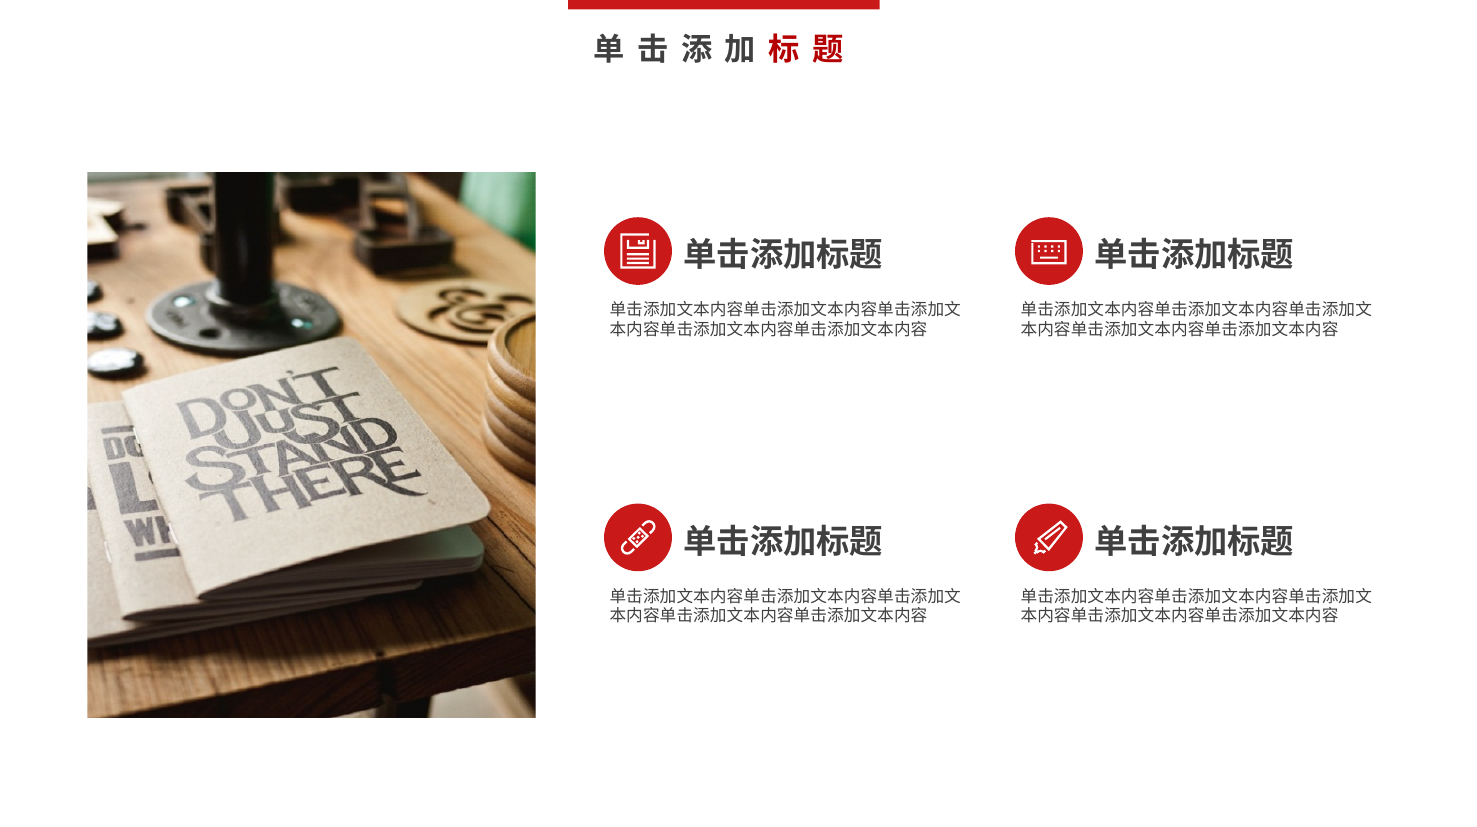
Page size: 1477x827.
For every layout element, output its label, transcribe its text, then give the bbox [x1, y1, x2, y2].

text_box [620, 519, 656, 555]
text_box 单击添加标题 [1083, 514, 1314, 566]
text_box 单击添加标题 [1083, 228, 1314, 279]
text_box [601, 501, 675, 574]
text_box [566, 0, 882, 11]
text_box 单击添加文本内容单击添加文本内容单击添加文本内容单击添加文本内容单击添加文本内容 [1009, 579, 1390, 631]
text_box 单击添加标题 [582, 23, 1046, 73]
text_box 单击添加文本内容单击添加文本内容单击添加文本内容单击添加文本内容单击添加文本内容 [598, 293, 979, 345]
picture [87, 172, 536, 718]
text_box 单击添加标题 [672, 514, 903, 566]
text_box [1012, 215, 1086, 287]
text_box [603, 216, 673, 286]
text_box 单击添加文本内容单击添加文本内容单击添加文本内容单击添加文本内容单击添加文本内容 [1009, 293, 1390, 345]
text_box 单击添加文本内容单击添加文本内容单击添加文本内容单击添加文本内容单击添加文本内容 [598, 579, 979, 631]
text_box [1033, 520, 1068, 555]
text_box 单击添加标题 [677, 228, 903, 279]
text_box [1031, 239, 1067, 265]
text_box [1012, 501, 1086, 574]
